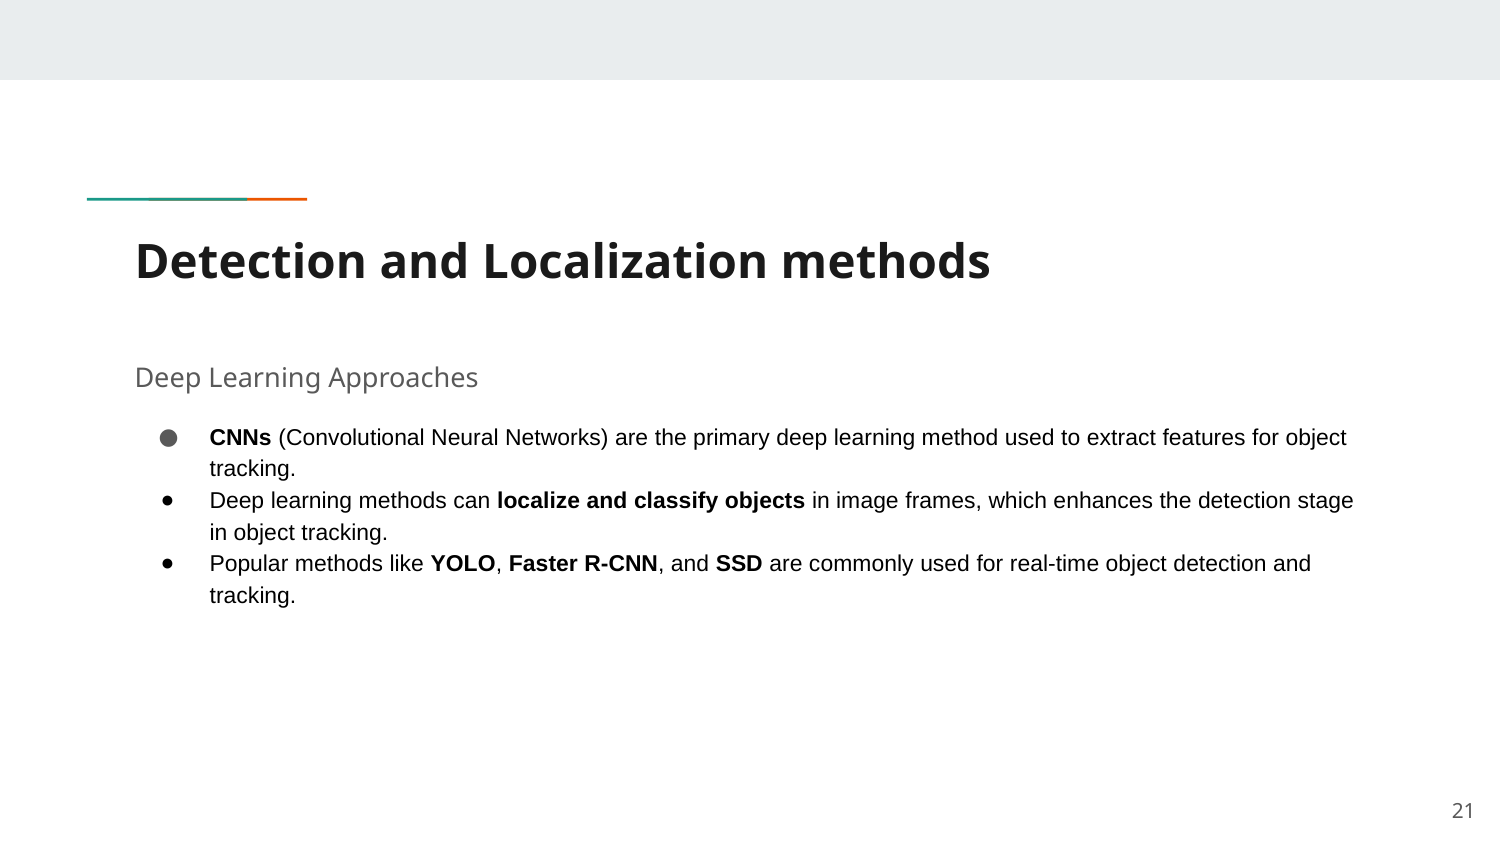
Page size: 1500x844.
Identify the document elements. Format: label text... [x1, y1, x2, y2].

list Deep Learning Approaches CNNs (Convolutional Neural Networks) are the primary deep learning method used to extract features for object tracking. Deep learning methods can localize and classify objects in image frames, which enhances the detection stage in object tracking. Popular methods like YOLO, Faster R-CNN, and SSD are commonly used for real-time object detection and tracking. [119, 341, 1381, 712]
slide_number ‹#› [1400, 779, 1491, 844]
title Detection and Localization methods [119, 216, 1381, 305]
